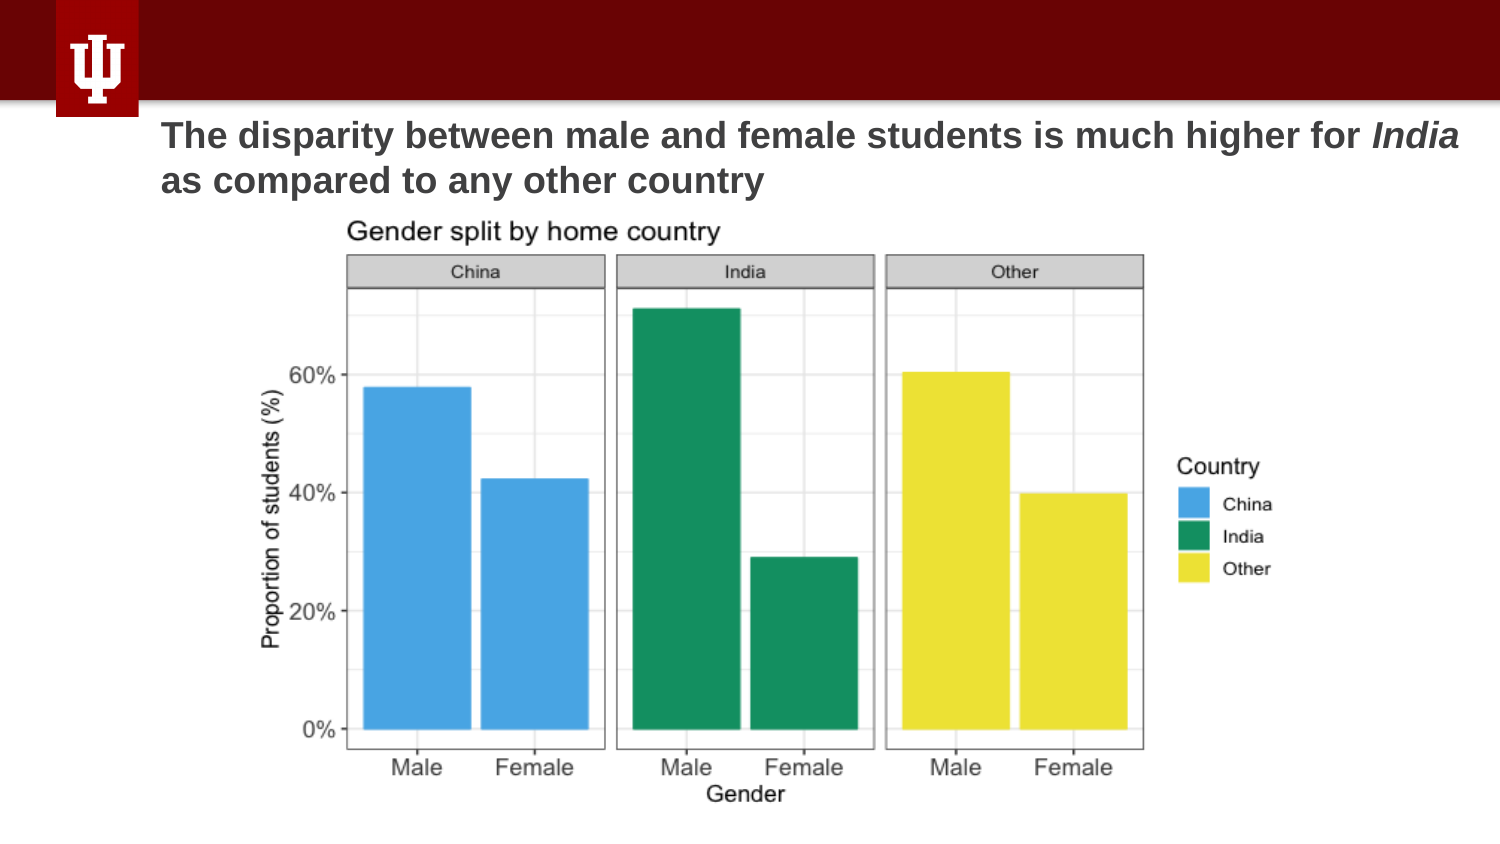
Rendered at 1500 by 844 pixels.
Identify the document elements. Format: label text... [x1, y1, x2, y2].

picture [251, 210, 1295, 816]
title The disparity between male and female students is much higher for India as compared to any other country [145, 101, 1480, 212]
picture [44, 0, 152, 125]
